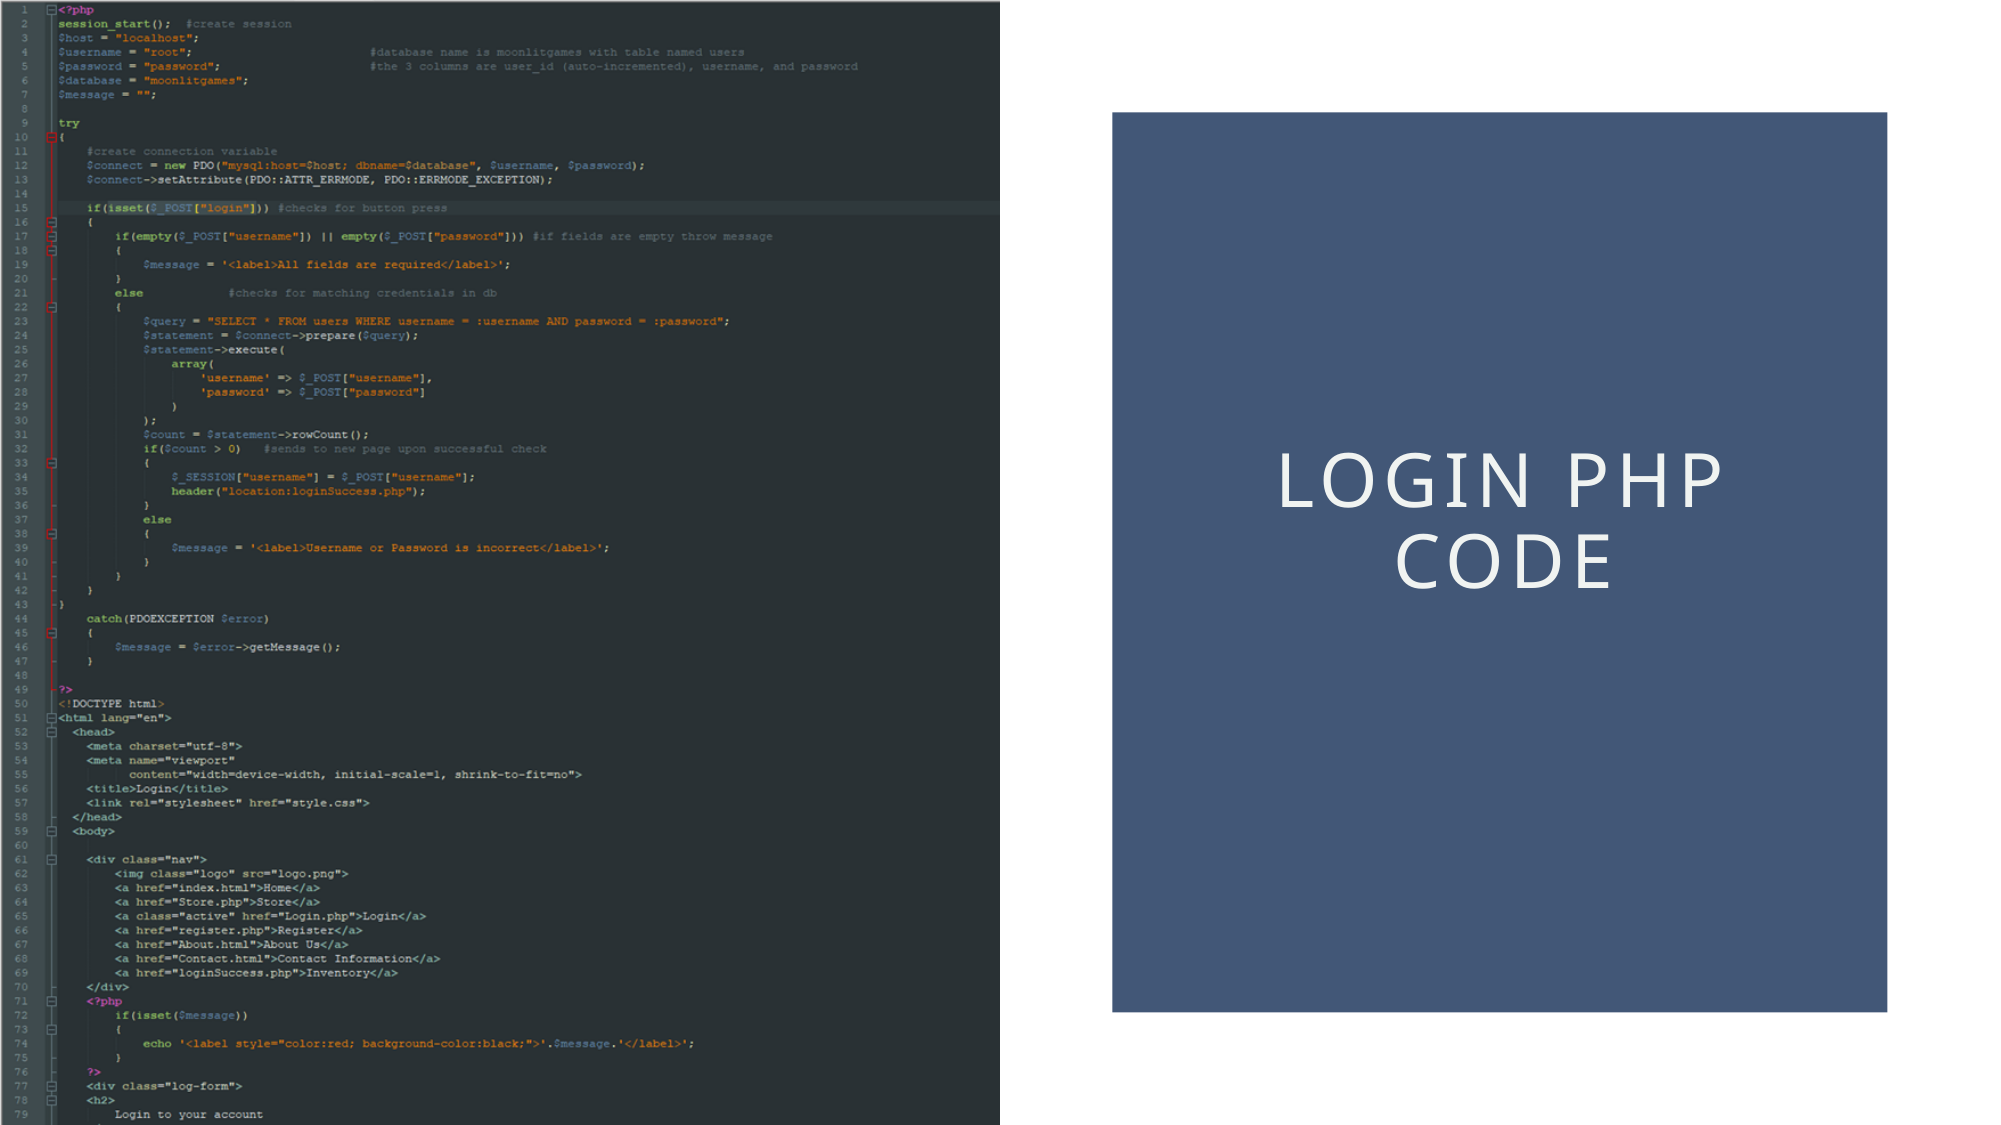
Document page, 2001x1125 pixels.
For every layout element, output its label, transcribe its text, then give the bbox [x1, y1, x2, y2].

text_box [1000, 0, 2000, 1125]
text_box [1111, 111, 1888, 1013]
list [0, 0, 1000, 1125]
title Login php code [1224, 224, 1782, 613]
